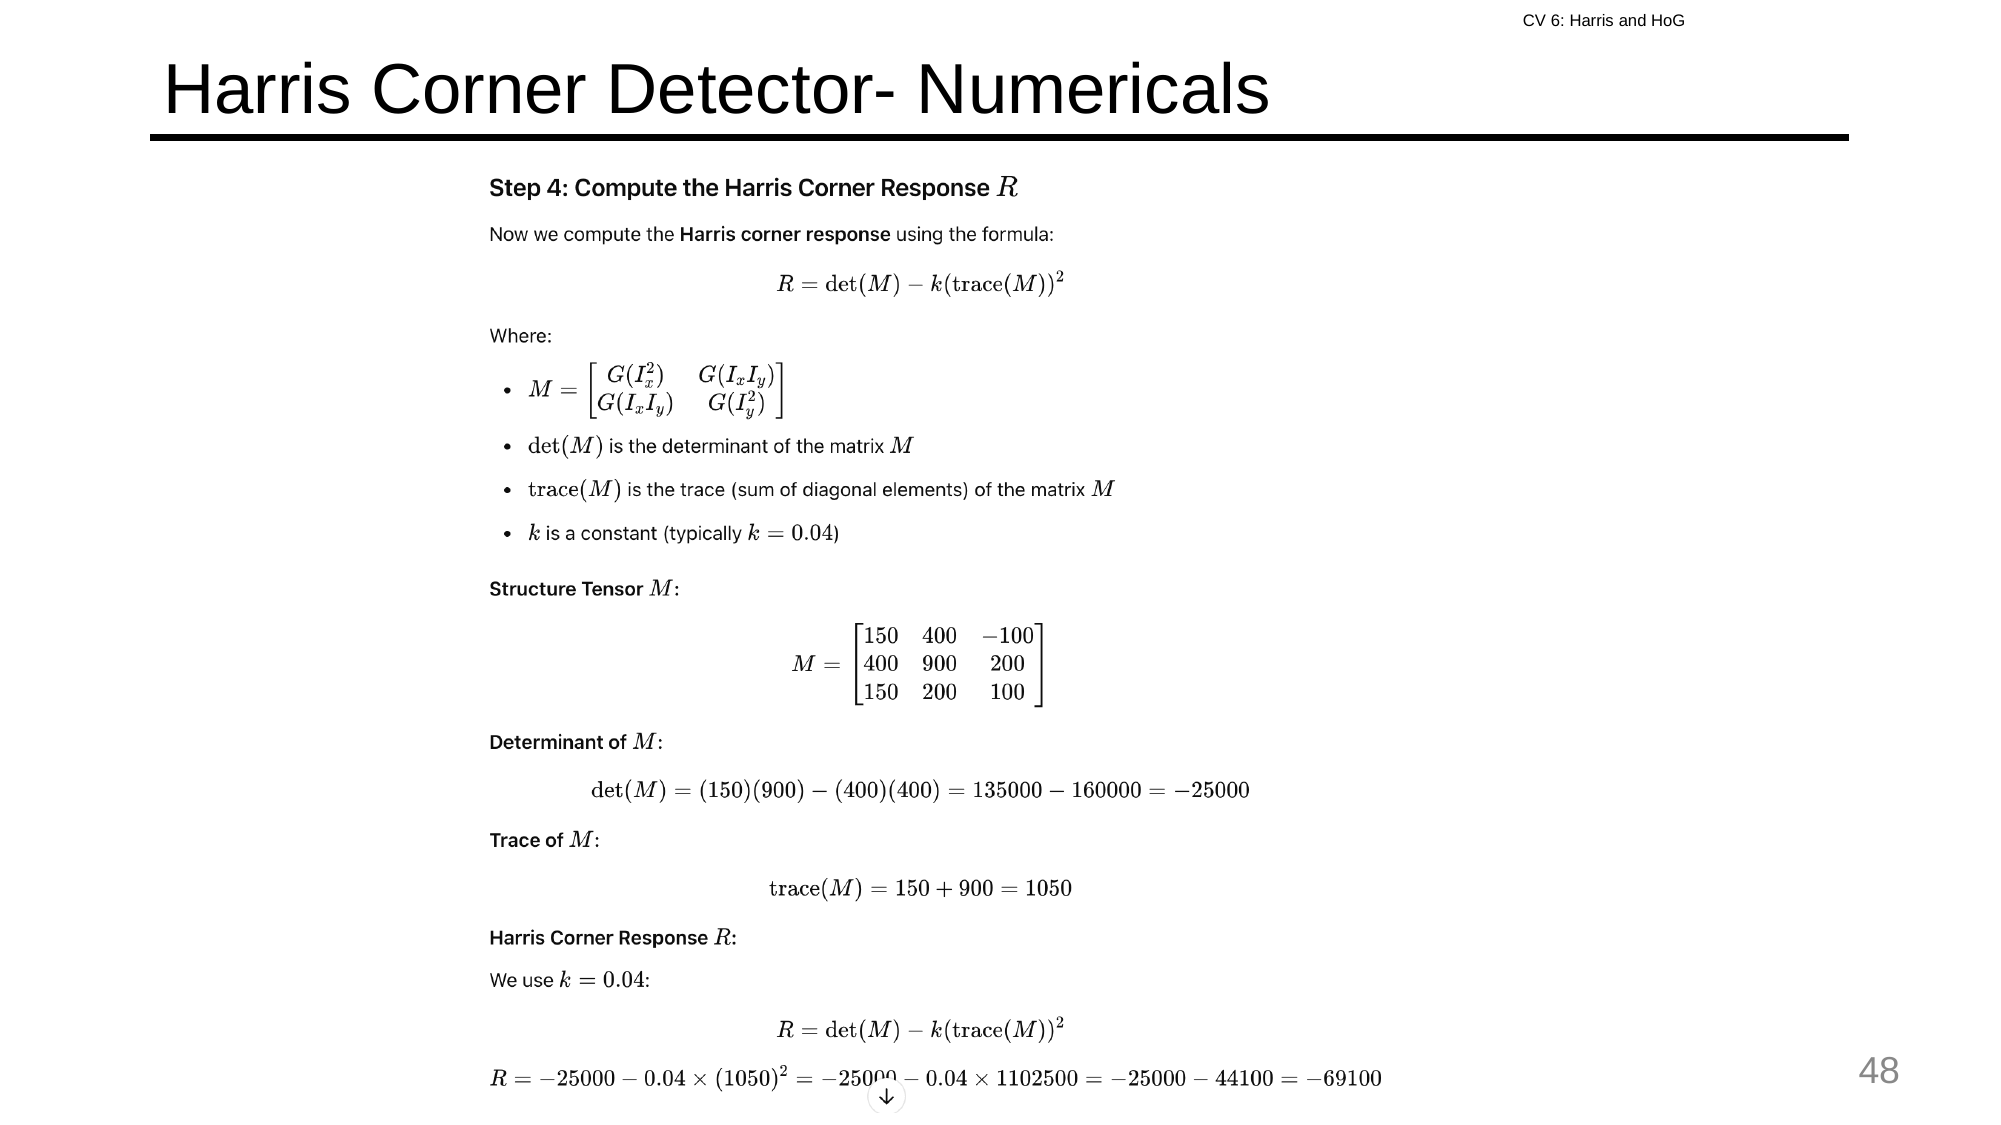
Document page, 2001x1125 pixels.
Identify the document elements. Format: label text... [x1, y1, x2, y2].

picture [467, 165, 1441, 1114]
slide_number 48 [1440, 1046, 1900, 1125]
title Harris Corner Detector- Numericals [161, 40, 1474, 231]
